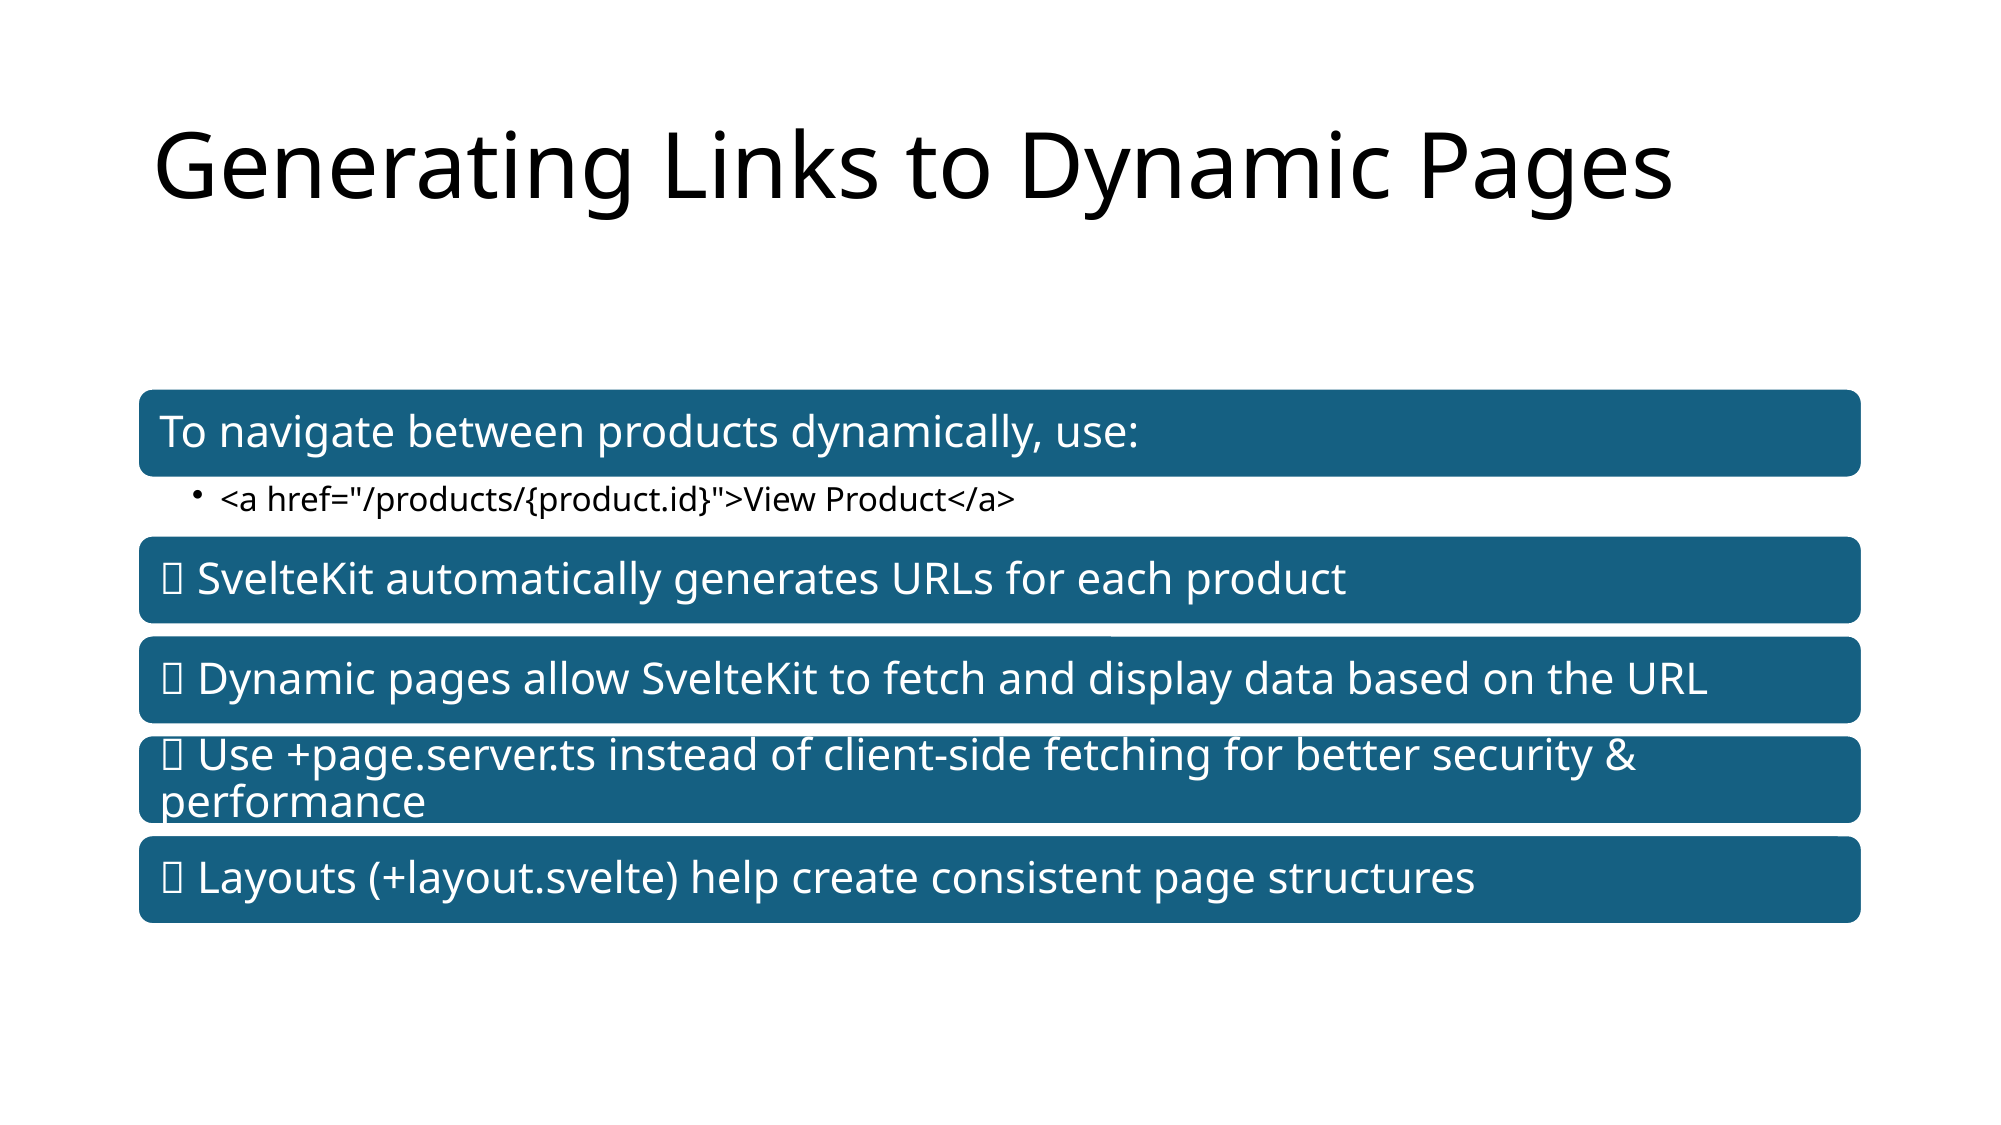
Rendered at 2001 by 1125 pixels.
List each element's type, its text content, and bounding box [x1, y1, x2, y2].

title Generating Links to Dynamic Pages [137, 59, 1863, 278]
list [136, 298, 1863, 1014]
